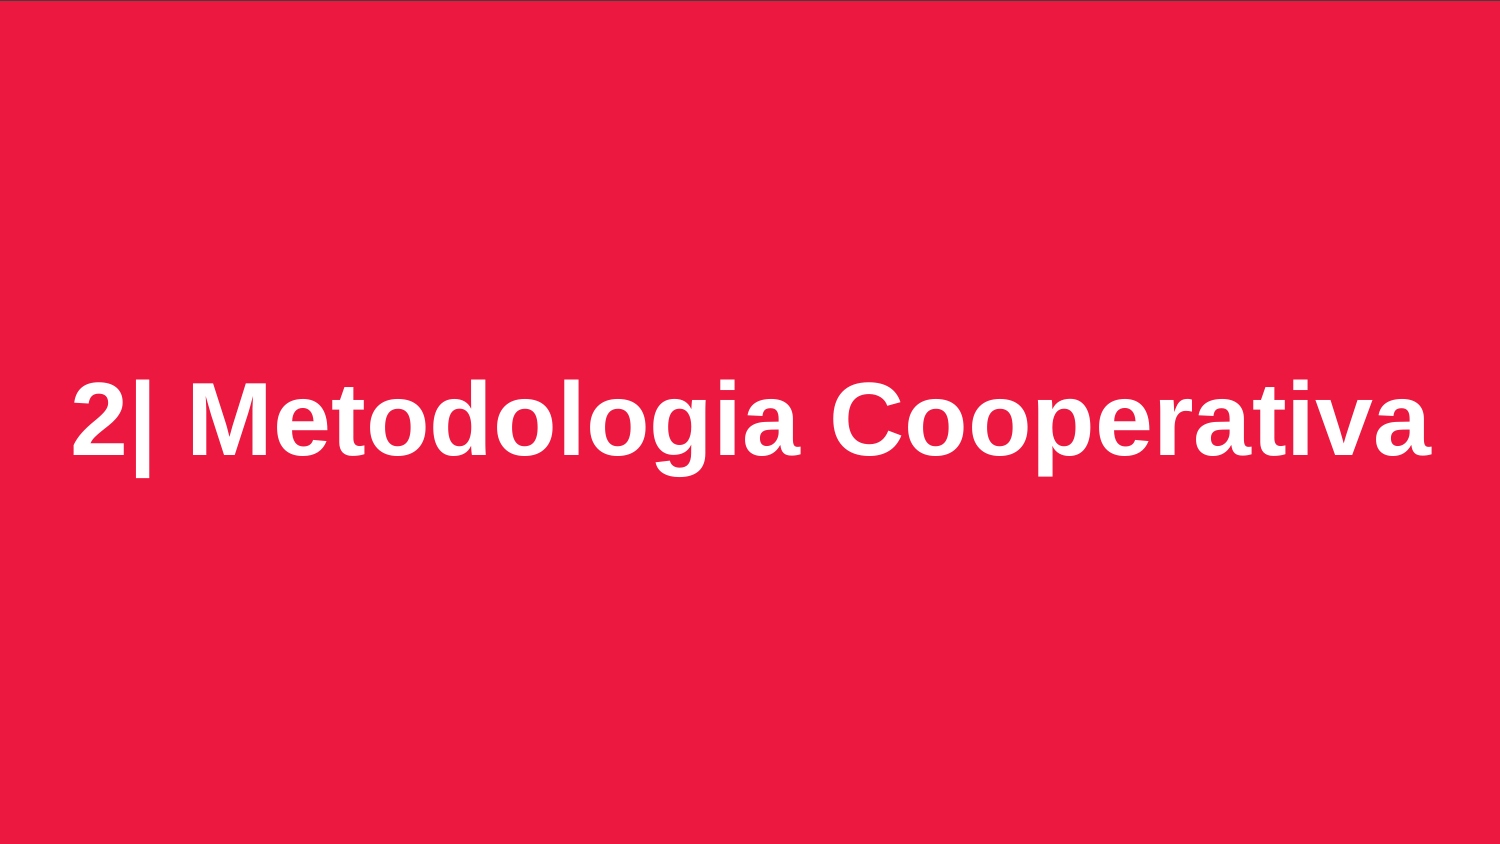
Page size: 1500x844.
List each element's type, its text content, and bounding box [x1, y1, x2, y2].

text_box 2| Metodologia Cooperativa [2, 292, 1500, 535]
